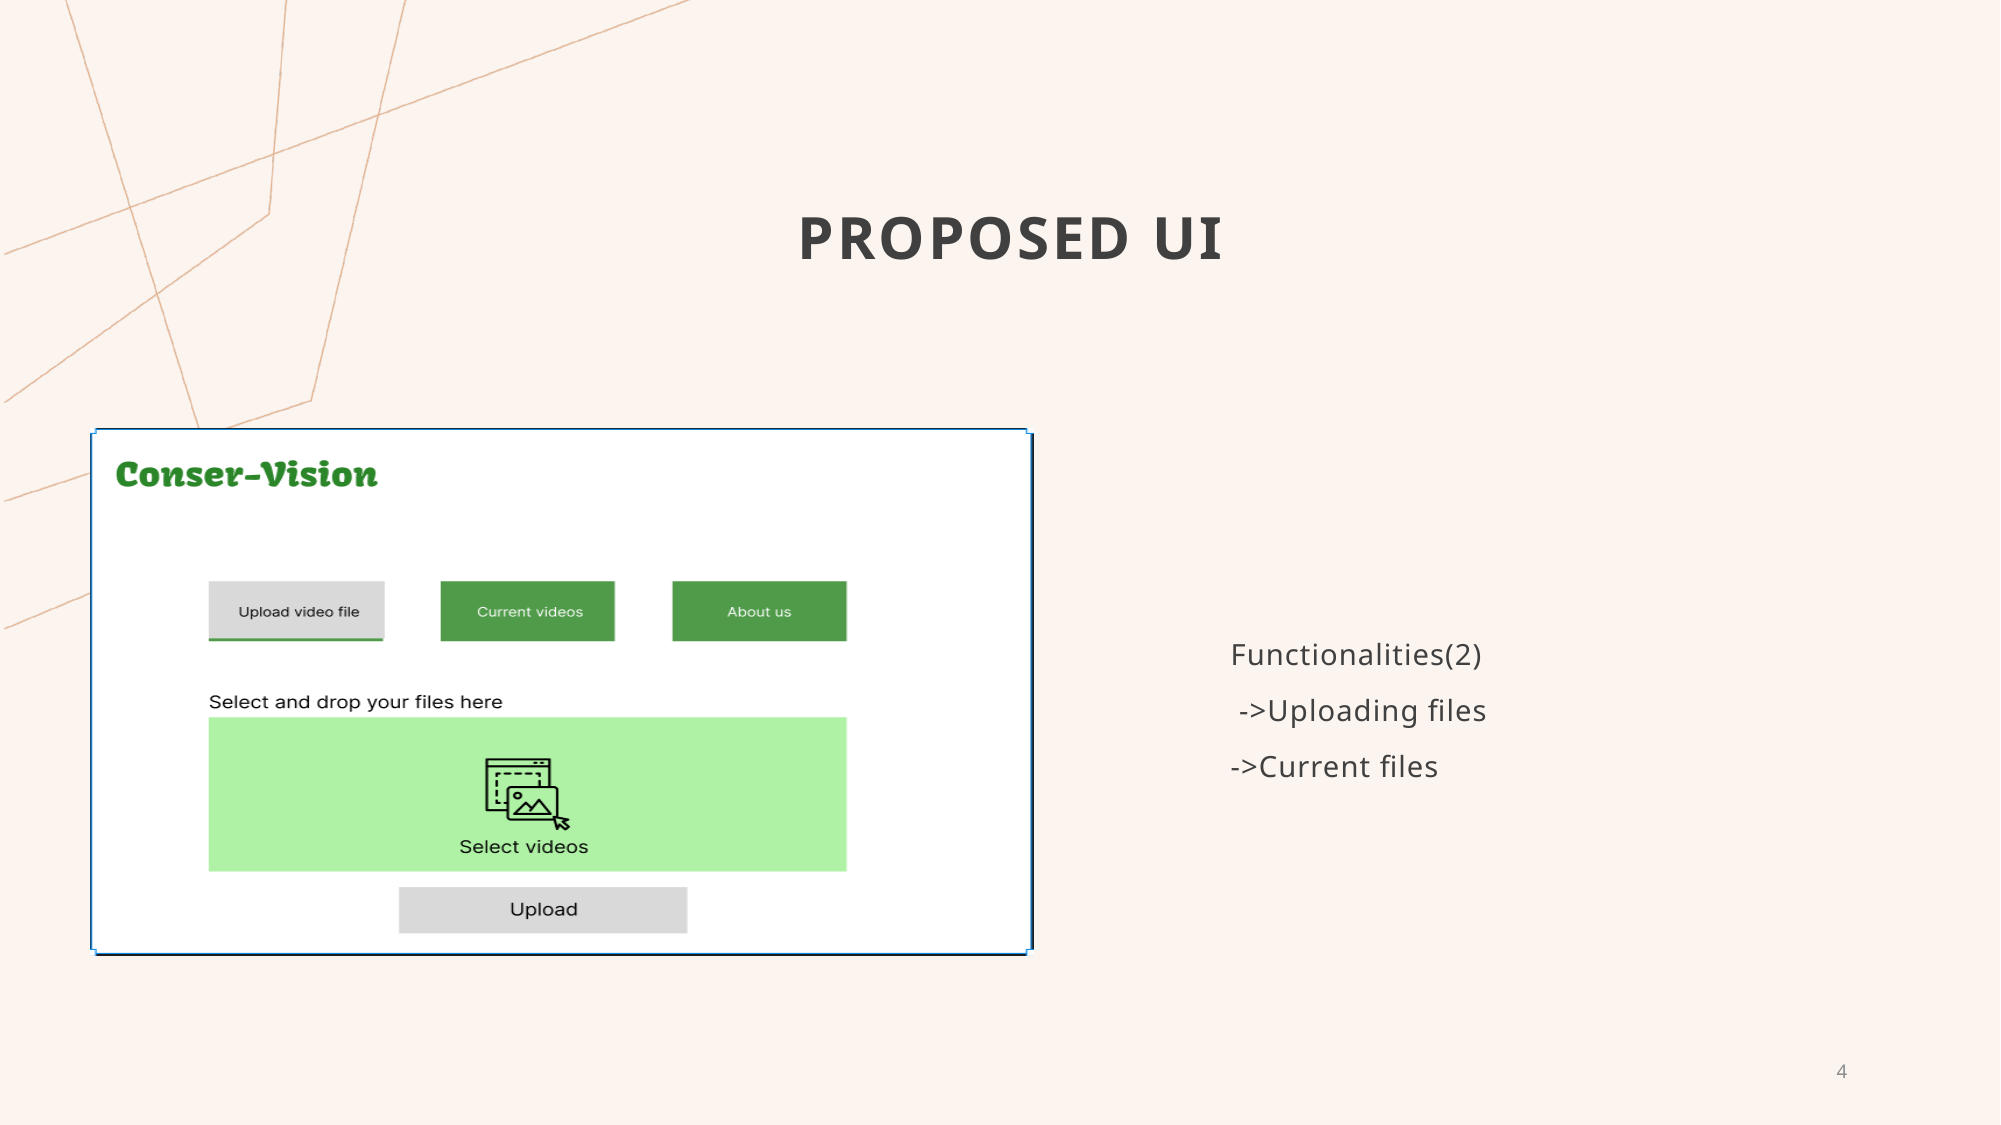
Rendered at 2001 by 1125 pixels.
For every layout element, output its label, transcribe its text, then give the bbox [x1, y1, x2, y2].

title Proposed UI [782, 162, 1290, 318]
list Functionalities(2) ->Uploading files ->Current files [1215, 629, 1863, 957]
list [90, 428, 1034, 956]
slide_number 4 [1412, 1042, 1863, 1103]
picture [4, 0, 721, 642]
